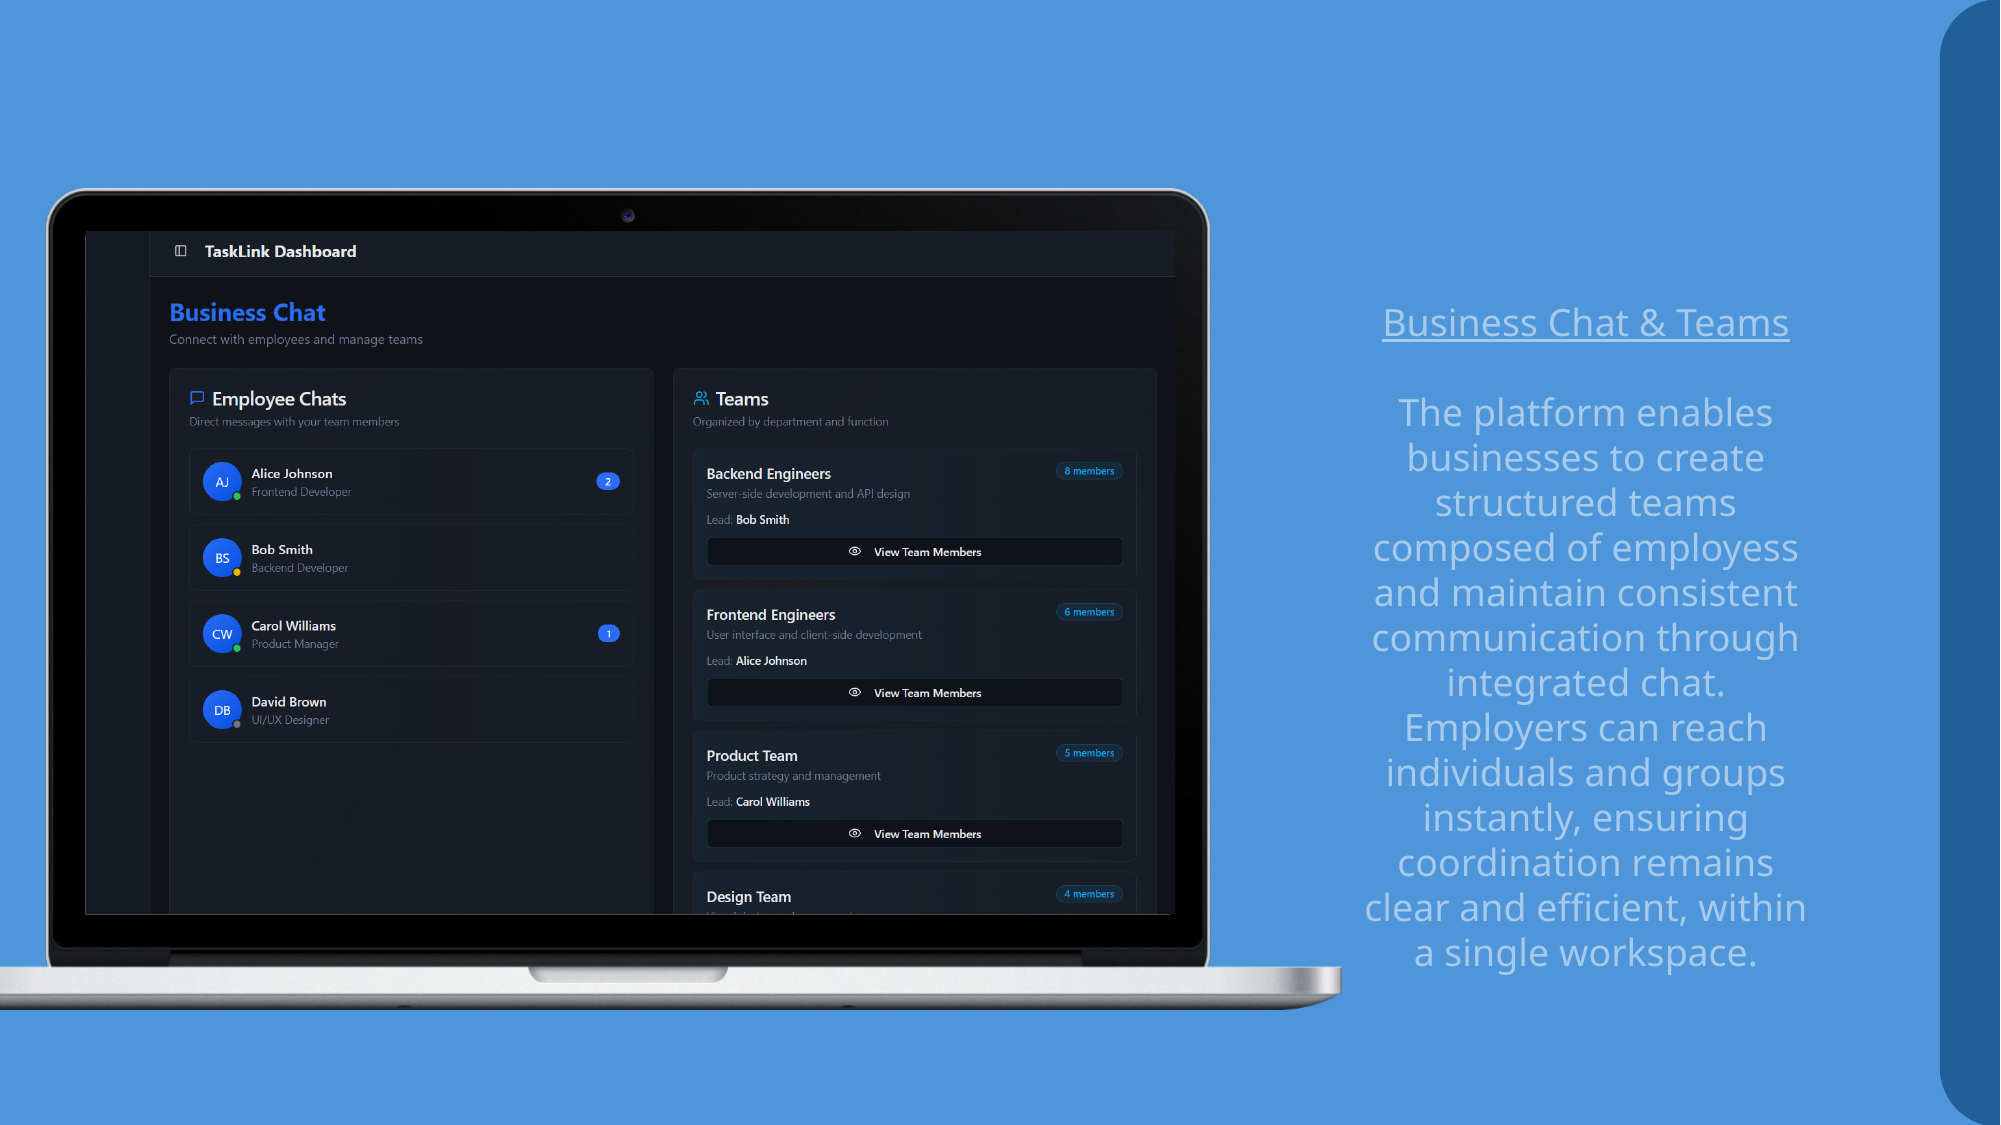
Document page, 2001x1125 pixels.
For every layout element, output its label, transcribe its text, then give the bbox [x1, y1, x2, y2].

text_box [1939, 0, 2000, 1125]
text_box Business Chat & Teams The platform enables businesses to create structured teams composed of employess and maintain consistent communication through integrated chat. Employers can reach individuals and groups instantly, ensuring coordination remains clear and efficient, within a single workspace. [1343, 291, 1835, 982]
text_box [0, 188, 1343, 1010]
text_box [0, 0, 1984, 1125]
